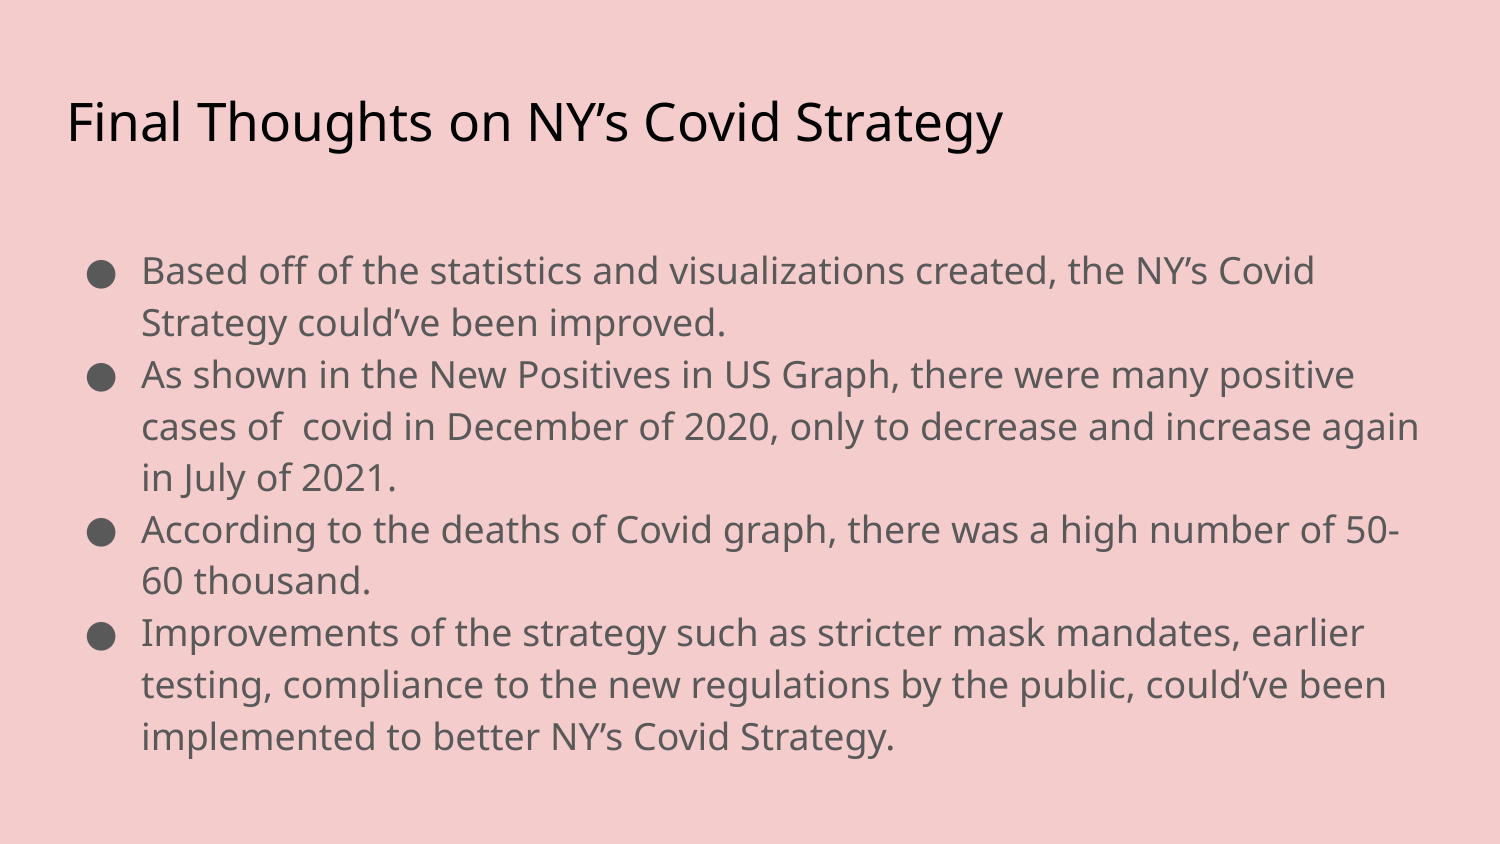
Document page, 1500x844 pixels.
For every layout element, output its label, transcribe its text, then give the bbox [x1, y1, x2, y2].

title Final Thoughts on NY’s Covid Strategy [51, 72, 1449, 167]
list Based off of the statistics and visualizations created, the NY’s Covid Strategy could’ve been improved. As shown in the New Positives in US Graph, there were many positive cases of covid in December of 2020, only to decrease and increase again in July of 2021. According to the deaths of Covid graph, there was a high number of 50-60 thousand. Improvements of the strategy such as stricter mask mandates, earlier testing, compliance to the new regulations by the public, could’ve been implemented to better NY’s Covid Strategy. [51, 225, 1449, 786]
